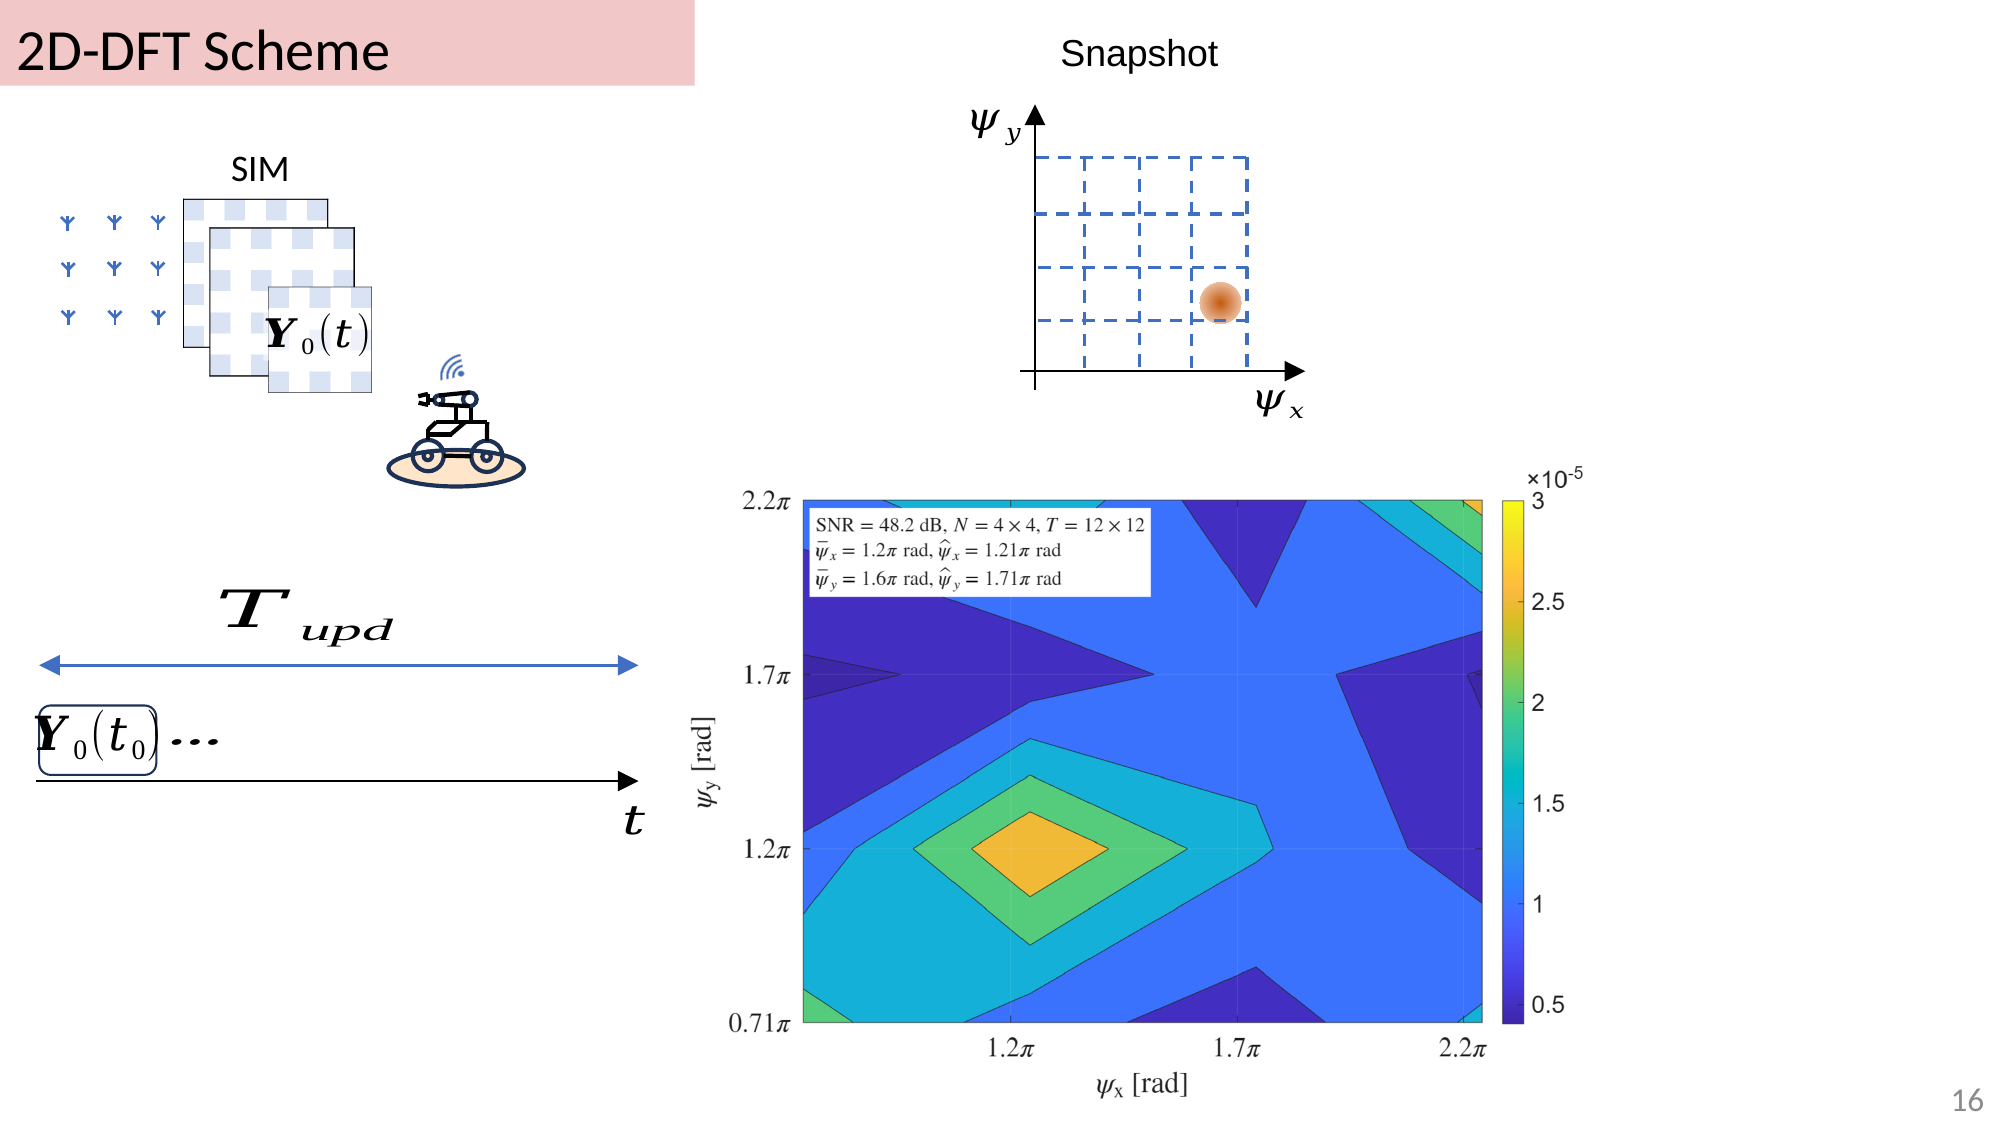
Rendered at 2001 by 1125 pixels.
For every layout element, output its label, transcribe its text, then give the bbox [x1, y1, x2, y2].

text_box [63, 214, 167, 325]
slide_number 16 [1902, 1067, 1999, 1125]
picture [682, 451, 1633, 1104]
text_box SIM [193, 136, 336, 197]
picture [182, 198, 372, 394]
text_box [388, 350, 525, 487]
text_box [965, 21, 1306, 424]
text_box [0, 0, 695, 86]
text_box Variables [40, 666, 638, 675]
text_box [37, 703, 159, 778]
text_box 2D-DFT Scheme [2, 4, 406, 90]
